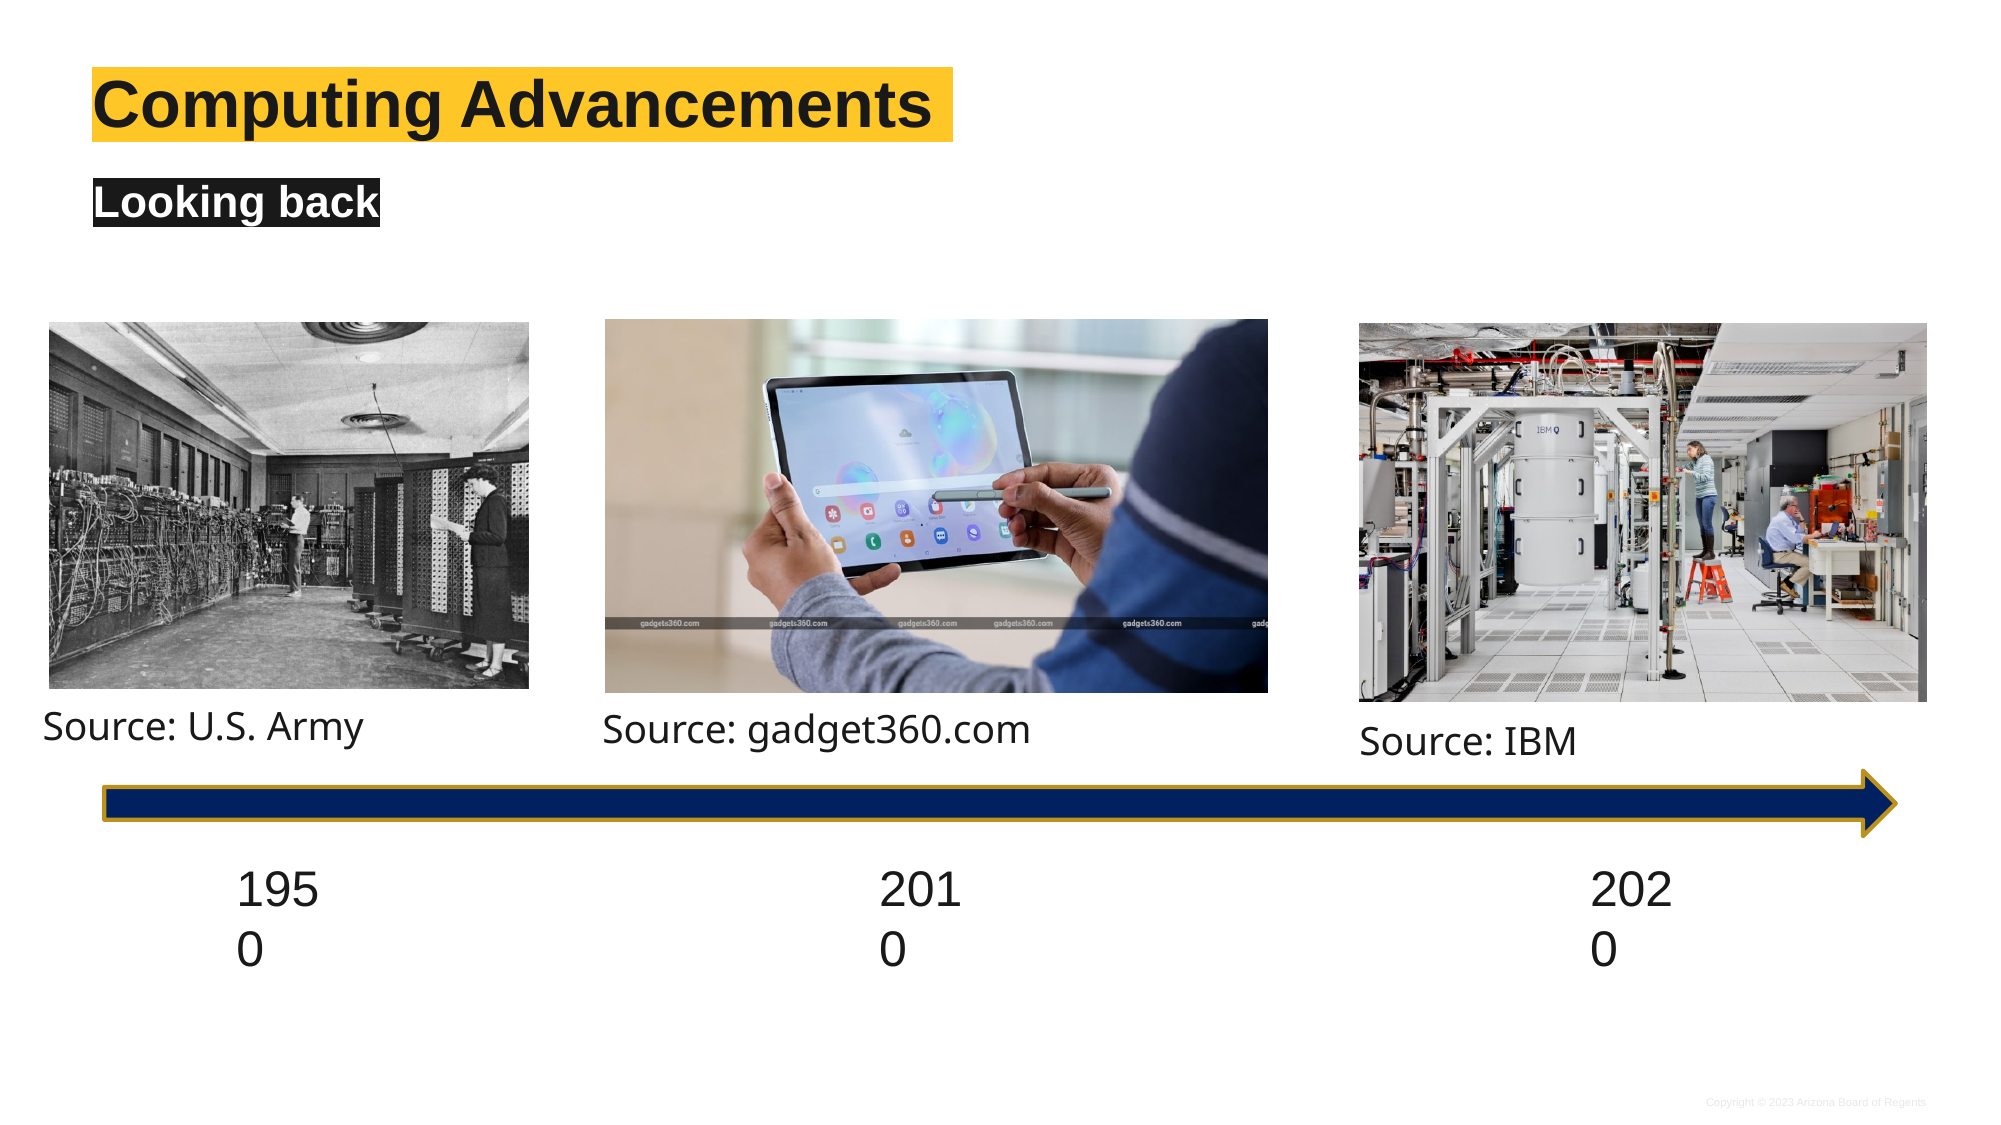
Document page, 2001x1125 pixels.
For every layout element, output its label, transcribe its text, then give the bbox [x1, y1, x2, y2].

subtitle Looking back [92, 165, 1927, 818]
title Computing Advancements [92, 69, 1932, 166]
text_box Source: gadget360.com [587, 697, 1225, 760]
text_box [102, 768, 1898, 839]
picture [1359, 323, 1927, 703]
text_box 2020 [1575, 849, 1711, 984]
text_box 1950 [221, 849, 357, 985]
text_box Source: IBM [1344, 708, 1844, 771]
text_box 2010 [864, 849, 1000, 985]
picture [604, 319, 1268, 693]
picture [49, 322, 529, 690]
text_box Source: U.S. Army [27, 694, 467, 756]
